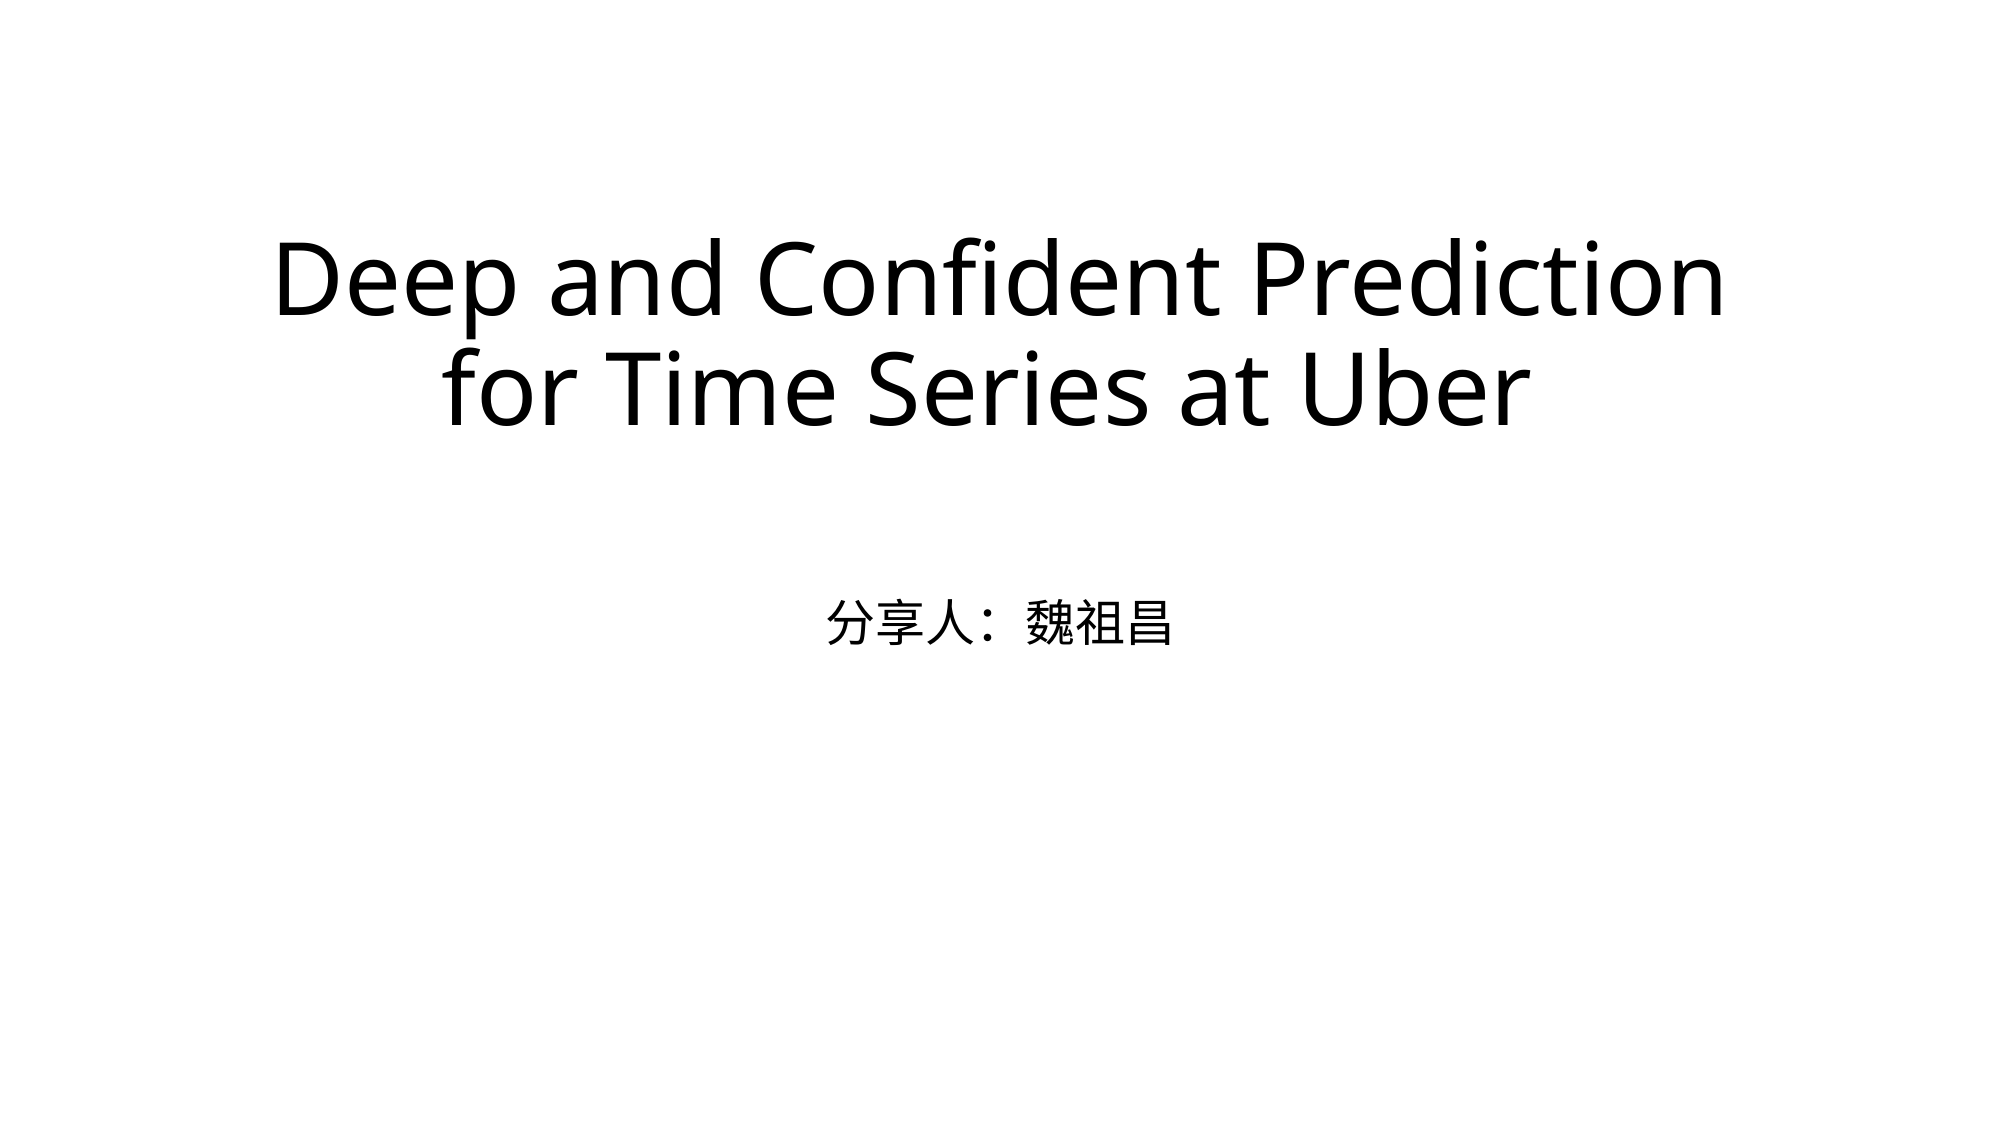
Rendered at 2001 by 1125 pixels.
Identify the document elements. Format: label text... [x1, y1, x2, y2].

title Deep and Confident Prediction for Time Series at Uber [249, 184, 1750, 576]
subtitle 分享人：魏祖昌 [249, 590, 1750, 863]
